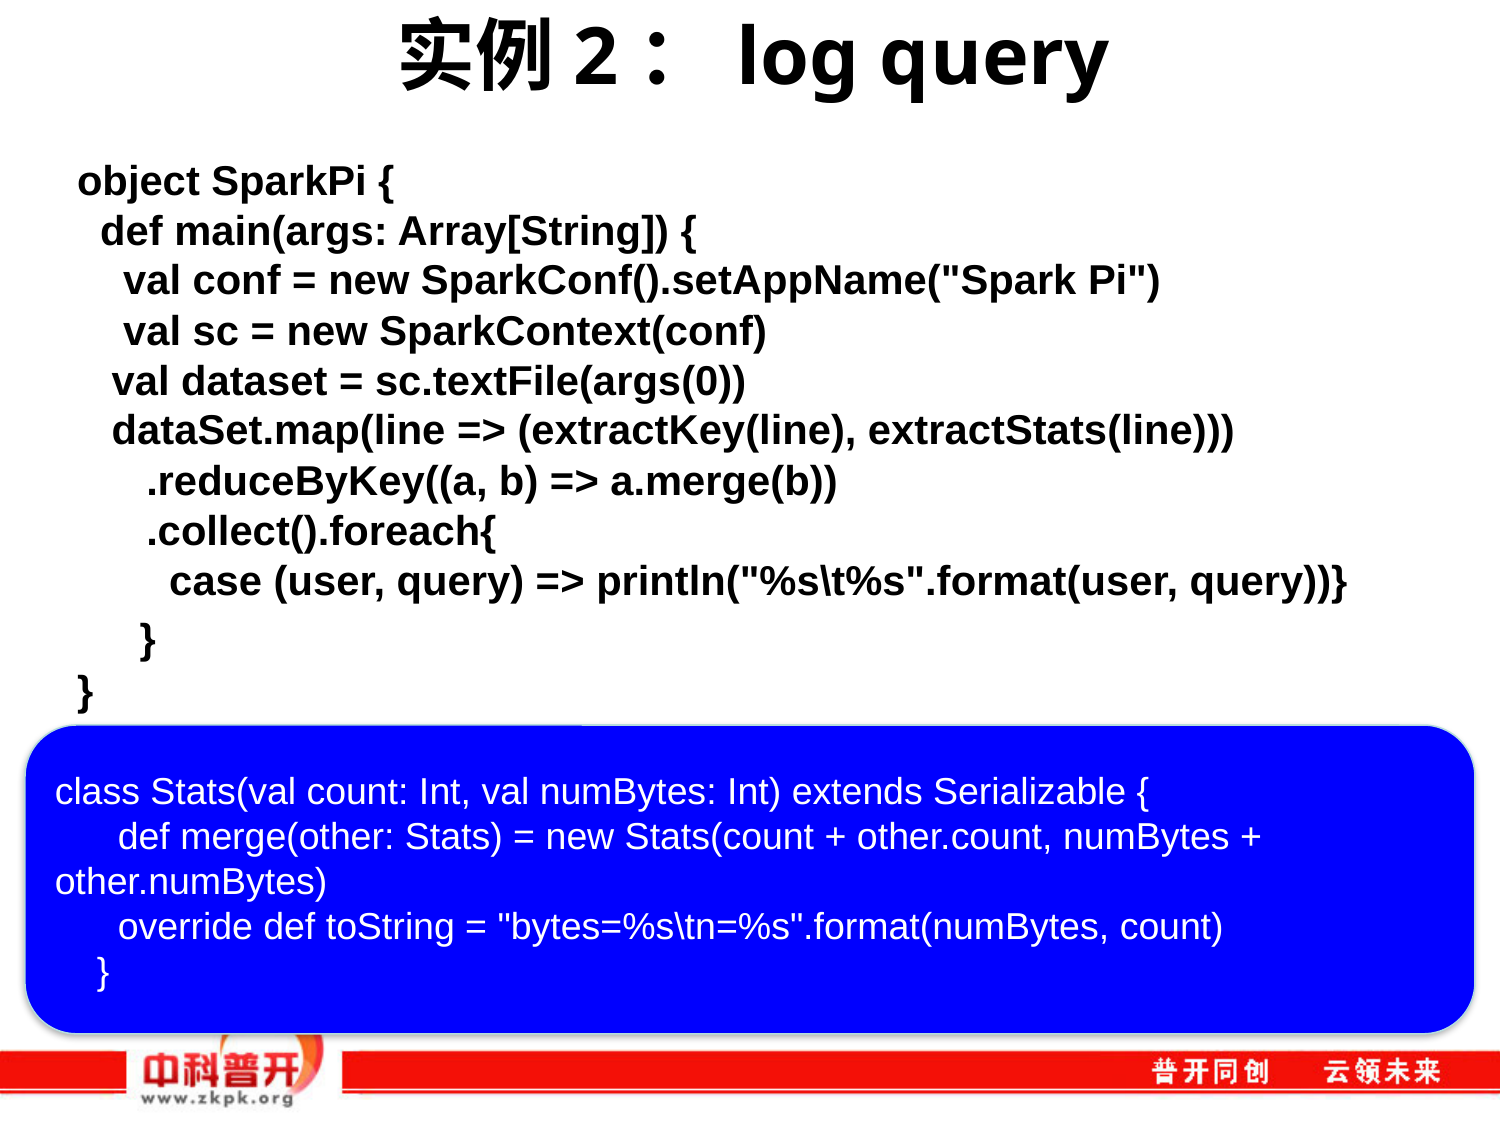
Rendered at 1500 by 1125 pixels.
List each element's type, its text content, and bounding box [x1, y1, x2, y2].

text_box object SparkPi { def main(args: Array[String]) { val conf = new SparkConf().setAppName("Spark Pi") val sc = new SparkContext(conf) val dataset = sc.textFile(args(0)) dataSet.map(line => (extractKey(line), extractStats(line))) .reduceByKey((a, b) => a.merge(b)) .collect().foreach{ case (user, query) => println("%s\t%s".format(user, query))} } } [62, 145, 1500, 721]
picture [0, 0, 1500, 1125]
text_box class Stats(val count: Int, val numBytes: Int) extends Serializable { def merge(other: Stats) = new Stats(count + other.count, numBytes + other.numBytes) override def toString = "bytes=%s\tn=%s".format(numBytes, count) } [24, 724, 1476, 1035]
title 实例2：log query [6, 0, 1500, 107]
